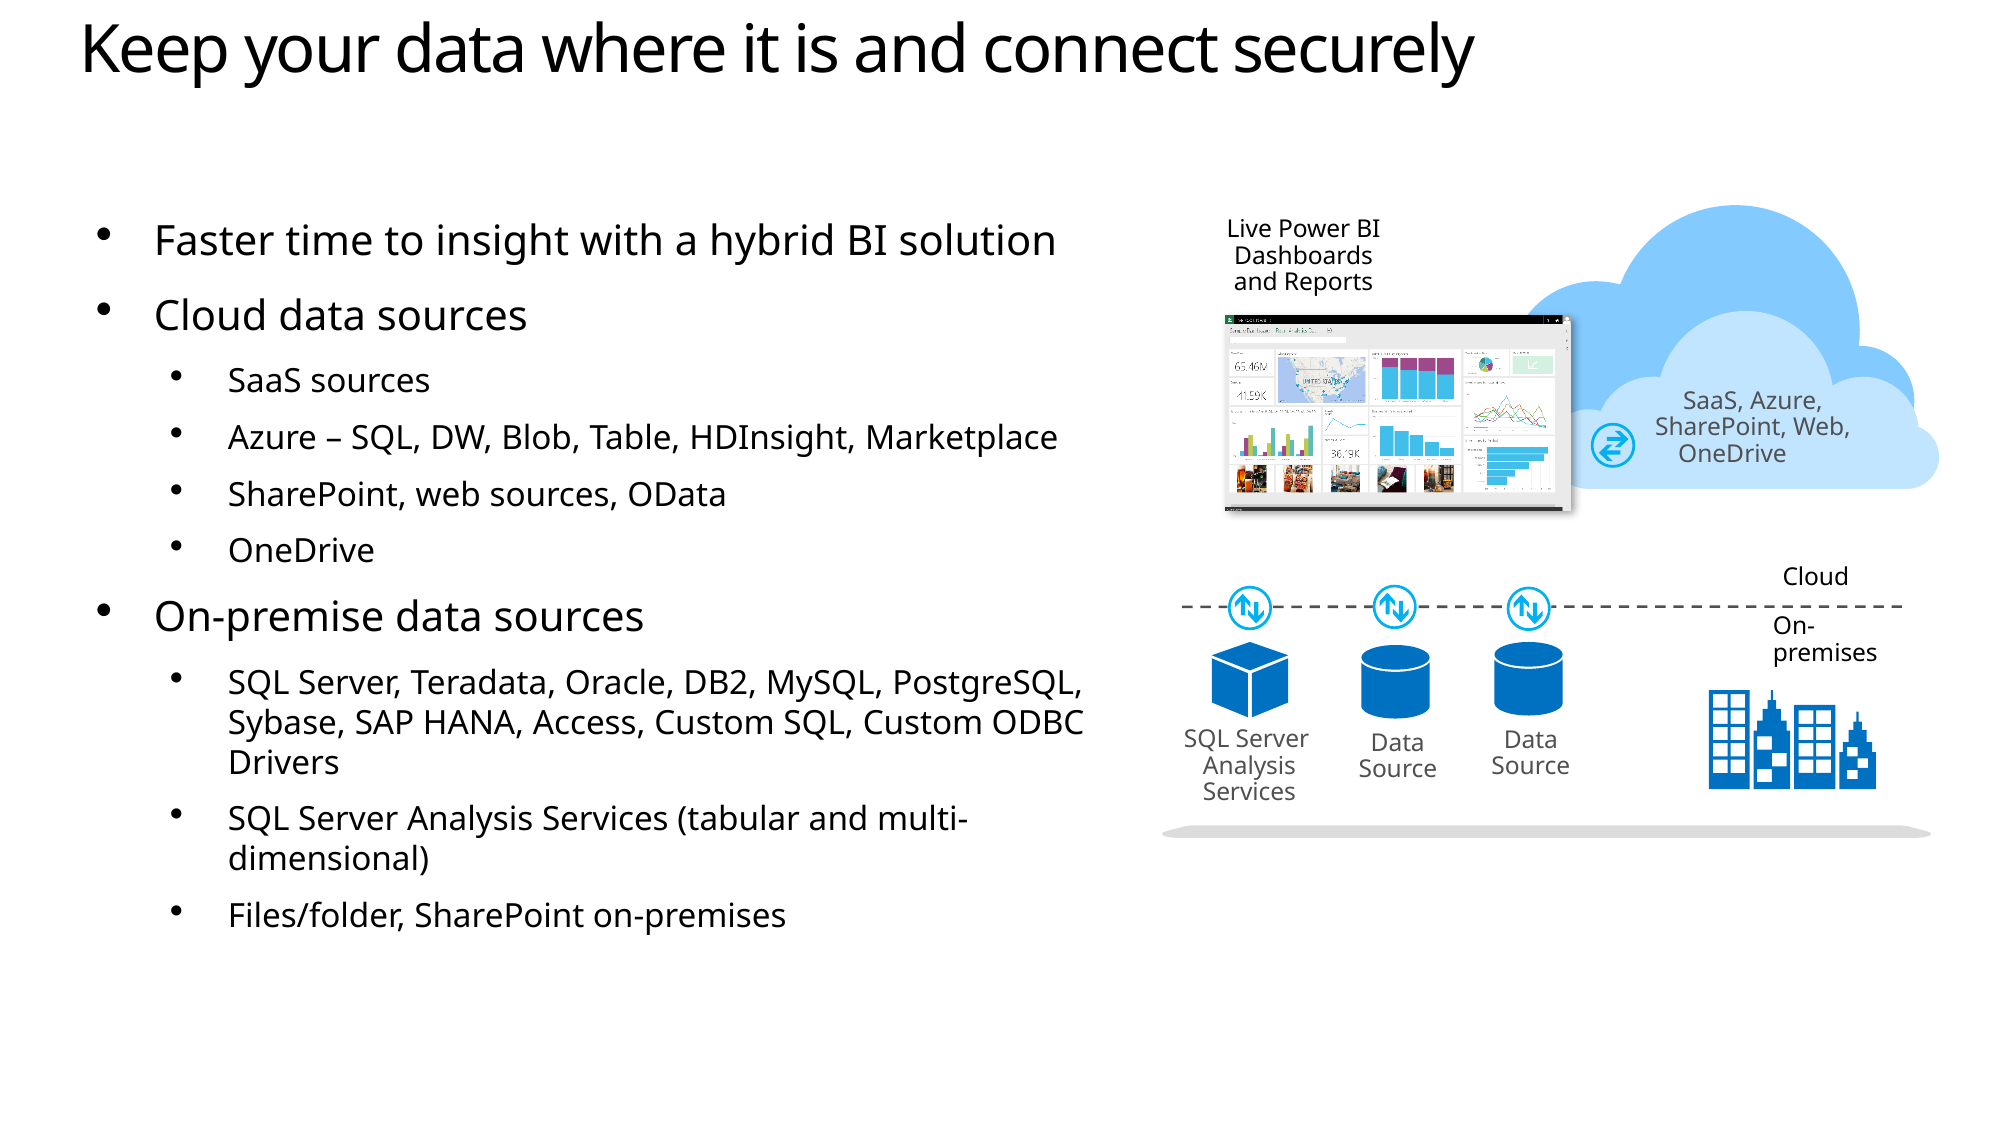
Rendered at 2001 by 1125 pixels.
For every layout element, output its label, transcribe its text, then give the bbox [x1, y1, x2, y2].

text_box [1022, 204, 1954, 839]
list Faster time to insight with a hybrid BI solution Cloud data sources SaaS sources Azure – SQL, DW, Blob, Table, HDInsight, Marketplace SharePoint, web sources, OData OneDrive On-premise data sources SQL Server, Teradata, Oracle, DB2, MySQL, PostgreSQL, Sybase, SAP HANA, Access, Custom SQL, Custom ODBC Drivers SQL Server Analysis Services (tabular and multi-dimensional) Files/folder, SharePoint on-premises [67, 189, 1158, 1005]
title Keep your data where it is and connect securely [0, 0, 1995, 113]
